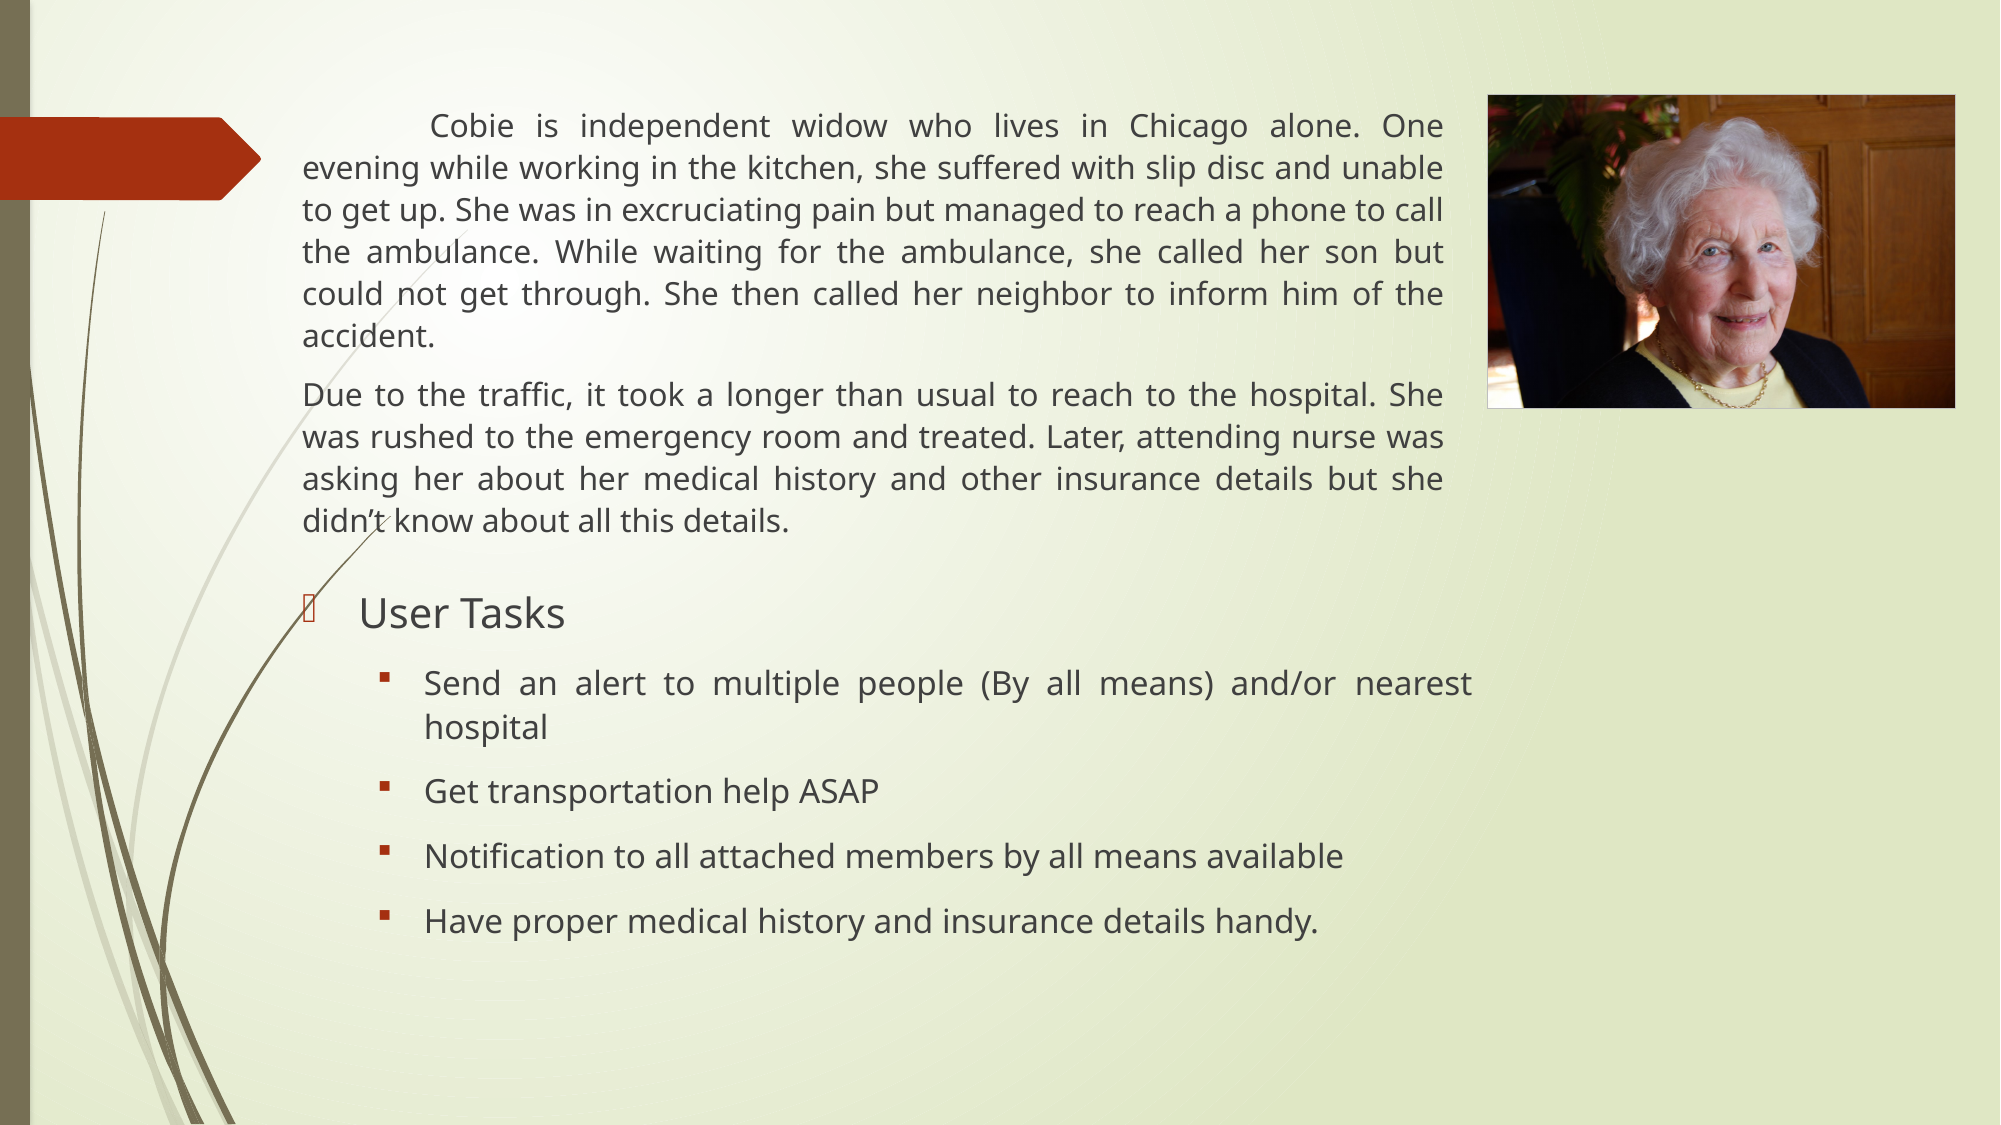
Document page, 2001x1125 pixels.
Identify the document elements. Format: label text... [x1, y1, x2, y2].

text_box Cobie is independent widow who lives in Chicago alone. One evening while working in the kitchen, she suffered with slip disc and unable to get up. She was in excruciating pain but managed to reach a phone to call the ambulance. While waiting for the ambulance, she called her son but could not get through. She then called her neighbor to inform him of the accident. Due to the traffic, it took a longer than usual to reach to the hospital. She was rushed to the emergency room and treated. Later, attending nurse was asking her about her medical history and other insurance details but she didn’t know about all this details. [287, 94, 1460, 547]
list User Tasks Send an alert to multiple people (By all means) and/or nearest hospital Get transportation help ASAP Notification to all attached members by all means available Have proper medical history and insurance details handy. [287, 579, 1488, 1023]
picture [1487, 93, 1957, 409]
